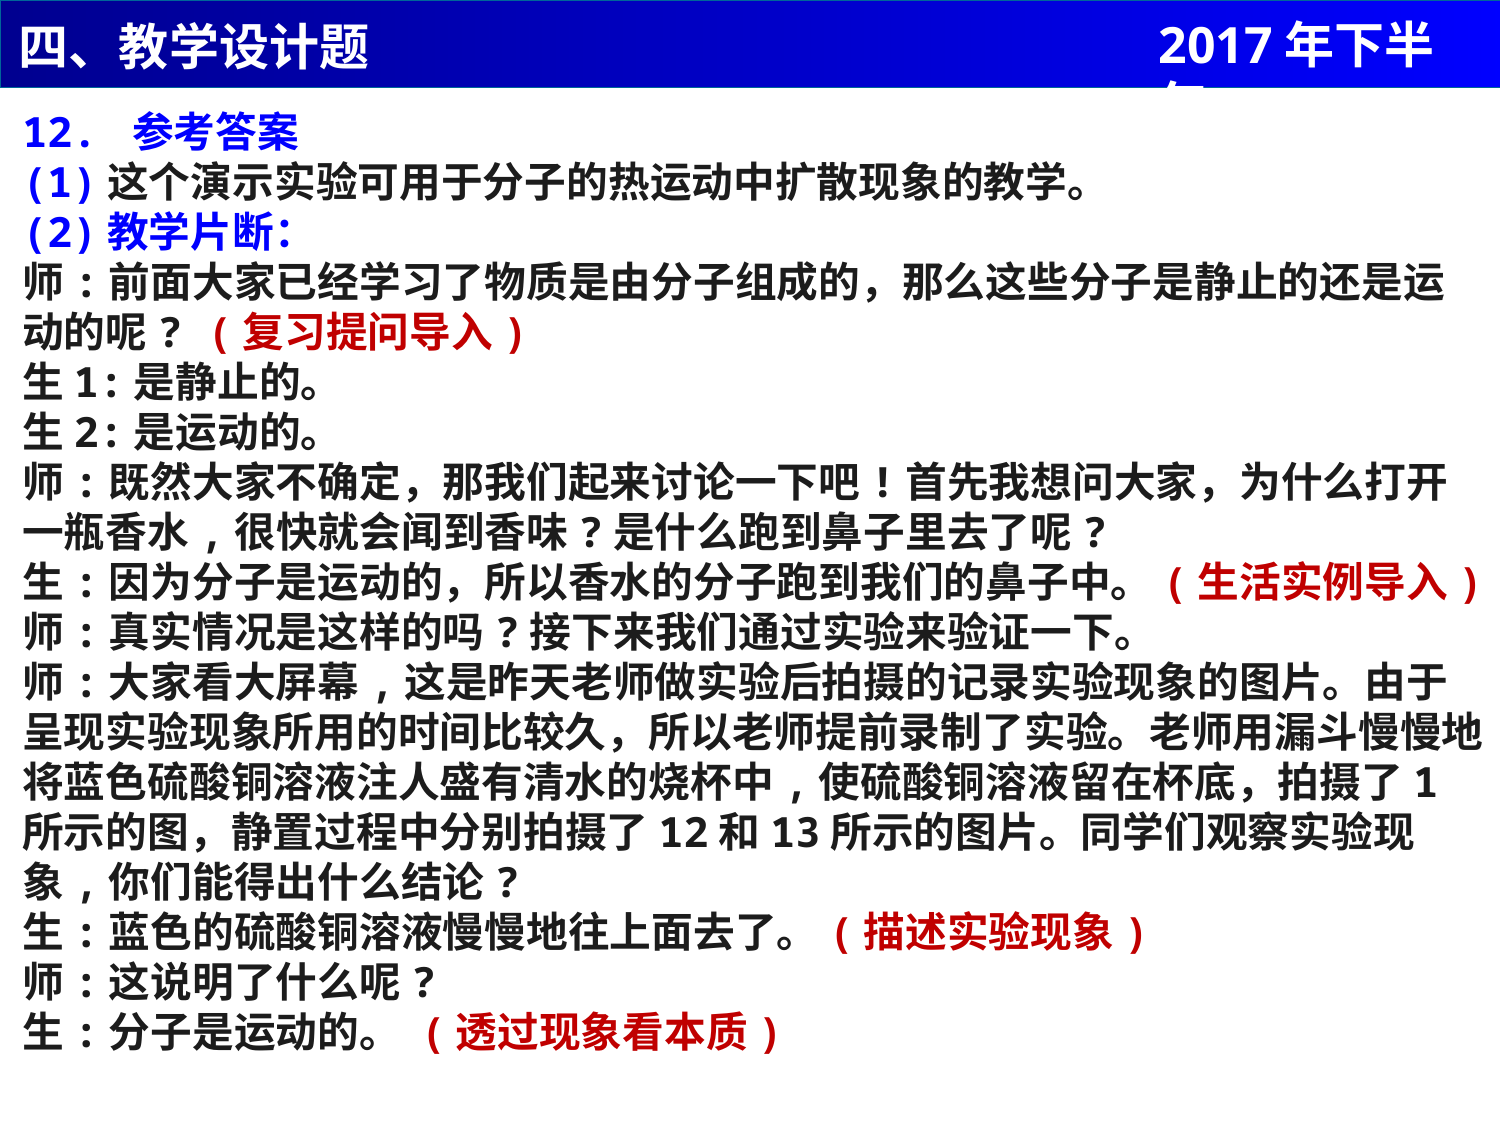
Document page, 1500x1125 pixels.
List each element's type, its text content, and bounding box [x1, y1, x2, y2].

text_box [0, 0, 1500, 88]
text_box 2017年下半年 [1144, 6, 1483, 142]
text_box 12. 参考答案 (1)这个演示实验可用于分子的热运动中扩散现象的教学。 (2)教学片断： 师:前面大家已经学习了物质是由分子组成的，那么这些分子是静止的还是运动的呢? (复习提问导入) 生1:是静止的。 生2:是运动的。 师:既然大家不确定，那我们起来讨论一下吧!首先我想问大家，为什么打开一瓶香水,很快就会闻到香味?是什么跑到鼻子里去了呢? 生:因为分子是运动的，所以香水的分子跑到我们的鼻子中。(生活实例导入) 师:真实情况是这样的吗?接下来我们通过实验来验证一下。 师:大家看大屏幕,这是昨天老师做实验后拍摄的记录实验现象的图片。由于呈现实验现象所用的时间比较久，所以老师提前录制了实验。老师用漏斗慢慢地将蓝色硫酸铜溶液注人盛有清水的烧杯中,使硫酸铜溶液留在杯底，拍摄了1所示的图，静置过程中分别拍摄了12和13所示的图片。同学们观察实验现象,你们能得出什么结论? 生:蓝色的硫酸铜溶液慢慢地往上面去了。(描述实验现象) 师:这说明了什么呢? 生:分子是运动的。 (透过现象看本质) [7, 98, 1500, 1064]
text_box 四、教学设计题 [4, 8, 399, 83]
